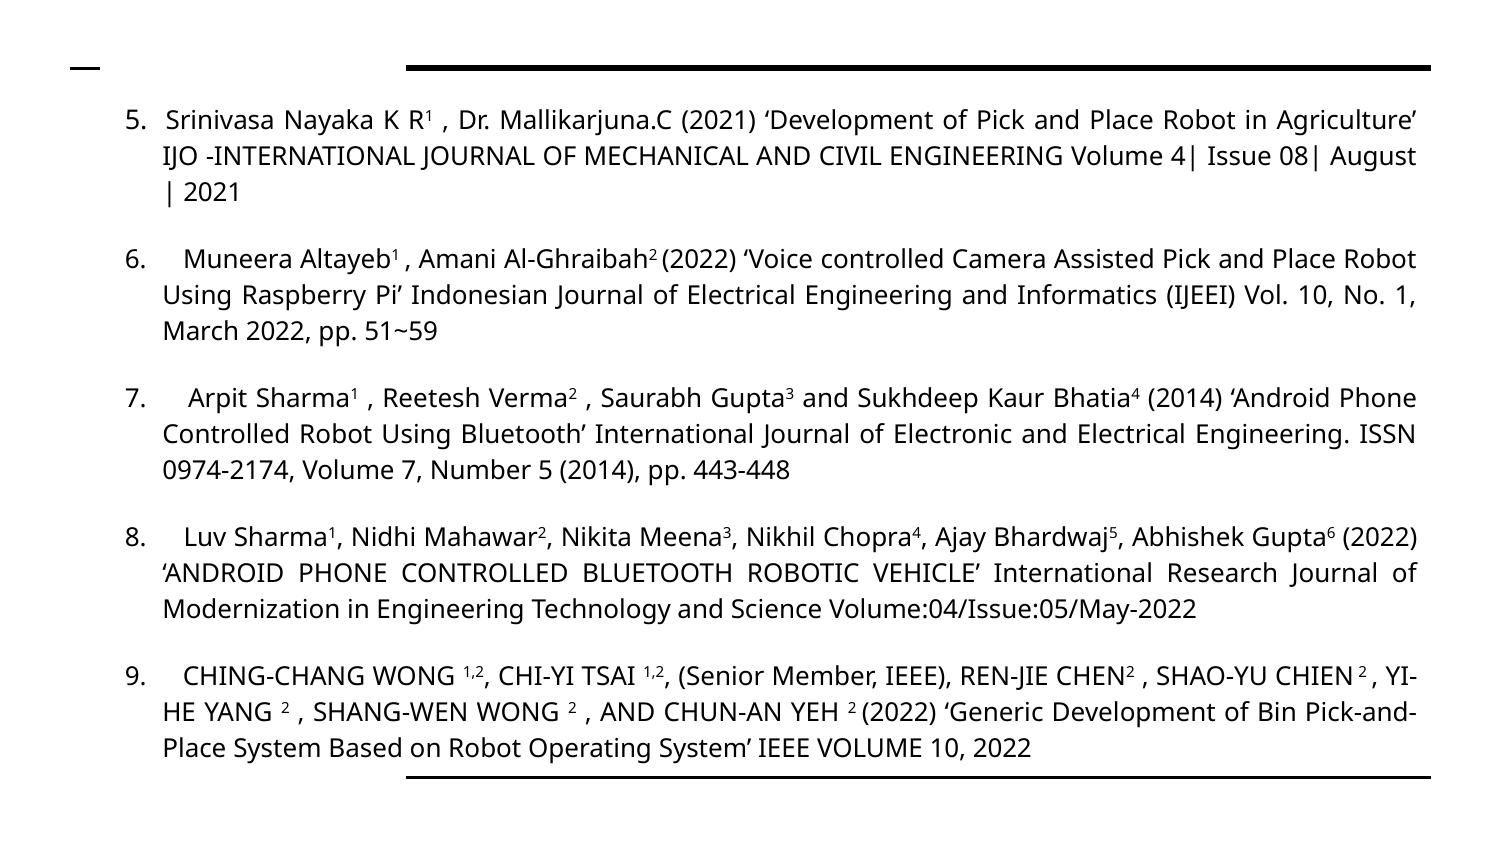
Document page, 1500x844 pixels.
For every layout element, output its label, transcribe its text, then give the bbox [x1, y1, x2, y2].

list 5. Srinivasa Nayaka K R1 , Dr. Mallikarjuna.C (2021) ‘Development of Pick and Place Robot in Agriculture’ IJO -INTERNATIONAL JOURNAL OF MECHANICAL AND CIVIL ENGINEERING Volume 4| Issue 08| August | 2021 6. Muneera Altayeb1 , Amani Al-Ghraibah2 (2022) ‘Voice controlled Camera Assisted Pick and Place Robot Using Raspberry Pi’ Indonesian Journal of Electrical Engineering and Informatics (IJEEI) Vol. 10, No. 1, March 2022, pp. 51~59 7. Arpit Sharma1 , Reetesh Verma2 , Saurabh Gupta3 and Sukhdeep Kaur Bhatia4 (2014) ‘Android Phone Controlled Robot Using Bluetooth’ International Journal of Electronic and Electrical Engineering. ISSN 0974-2174, Volume 7, Number 5 (2014), pp. 443-448 8. Luv Sharma1, Nidhi Mahawar2, Nikita Meena3, Nikhil Chopra4, Ajay Bhardwaj5, Abhishek Gupta6 (2022) ‘ANDROID PHONE CONTROLLED BLUETOOTH ROBOTIC VEHICLE’ International Research Journal of Modernization in Engineering Technology and Science Volume:04/Issue:05/May-2022 9. CHING-CHANG WONG 1,2, CHI-YI TSAI 1,2, (Senior Member, IEEE), REN-JIE CHEN2 , SHAO-YU CHIEN 2 , YI-HE YANG 2 , SHANG-WEN WONG 2 , AND CHUN-AN YEH 2 (2022) ‘Generic Development of Bin Pick-and-Place System Based on Robot Operating System’ IEEE VOLUME 10, 2022 [72, 82, 1433, 755]
